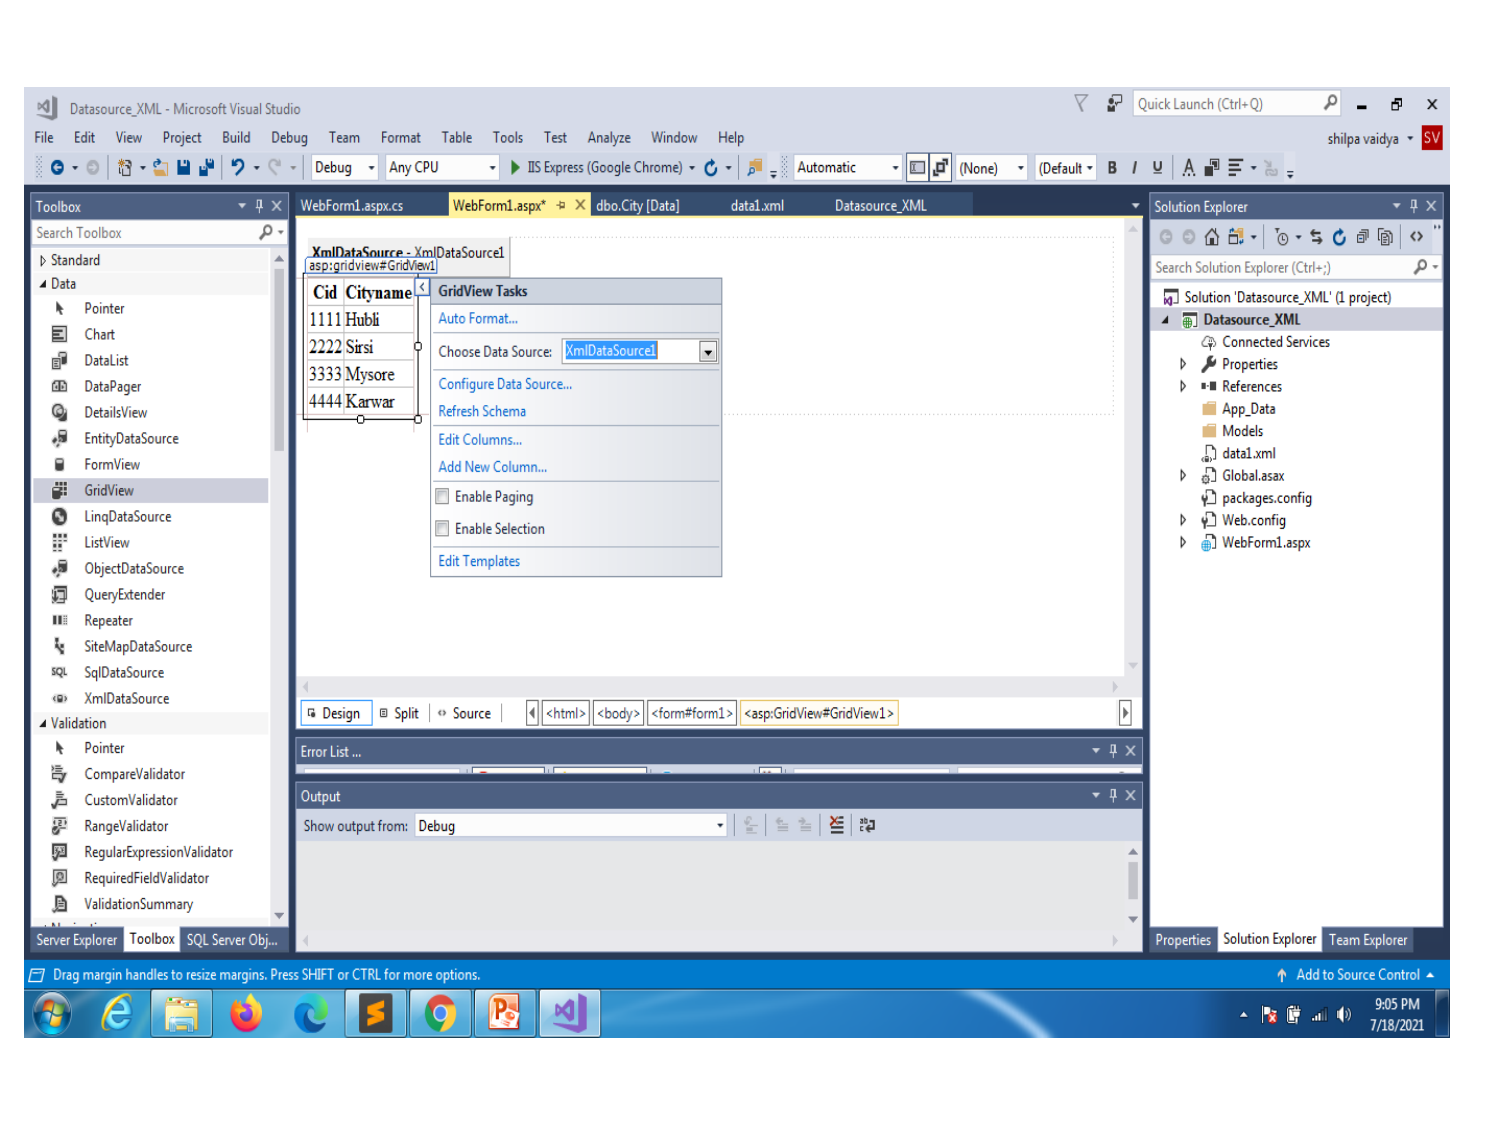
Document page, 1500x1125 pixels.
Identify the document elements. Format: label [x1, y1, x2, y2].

picture [24, 87, 1451, 1038]
